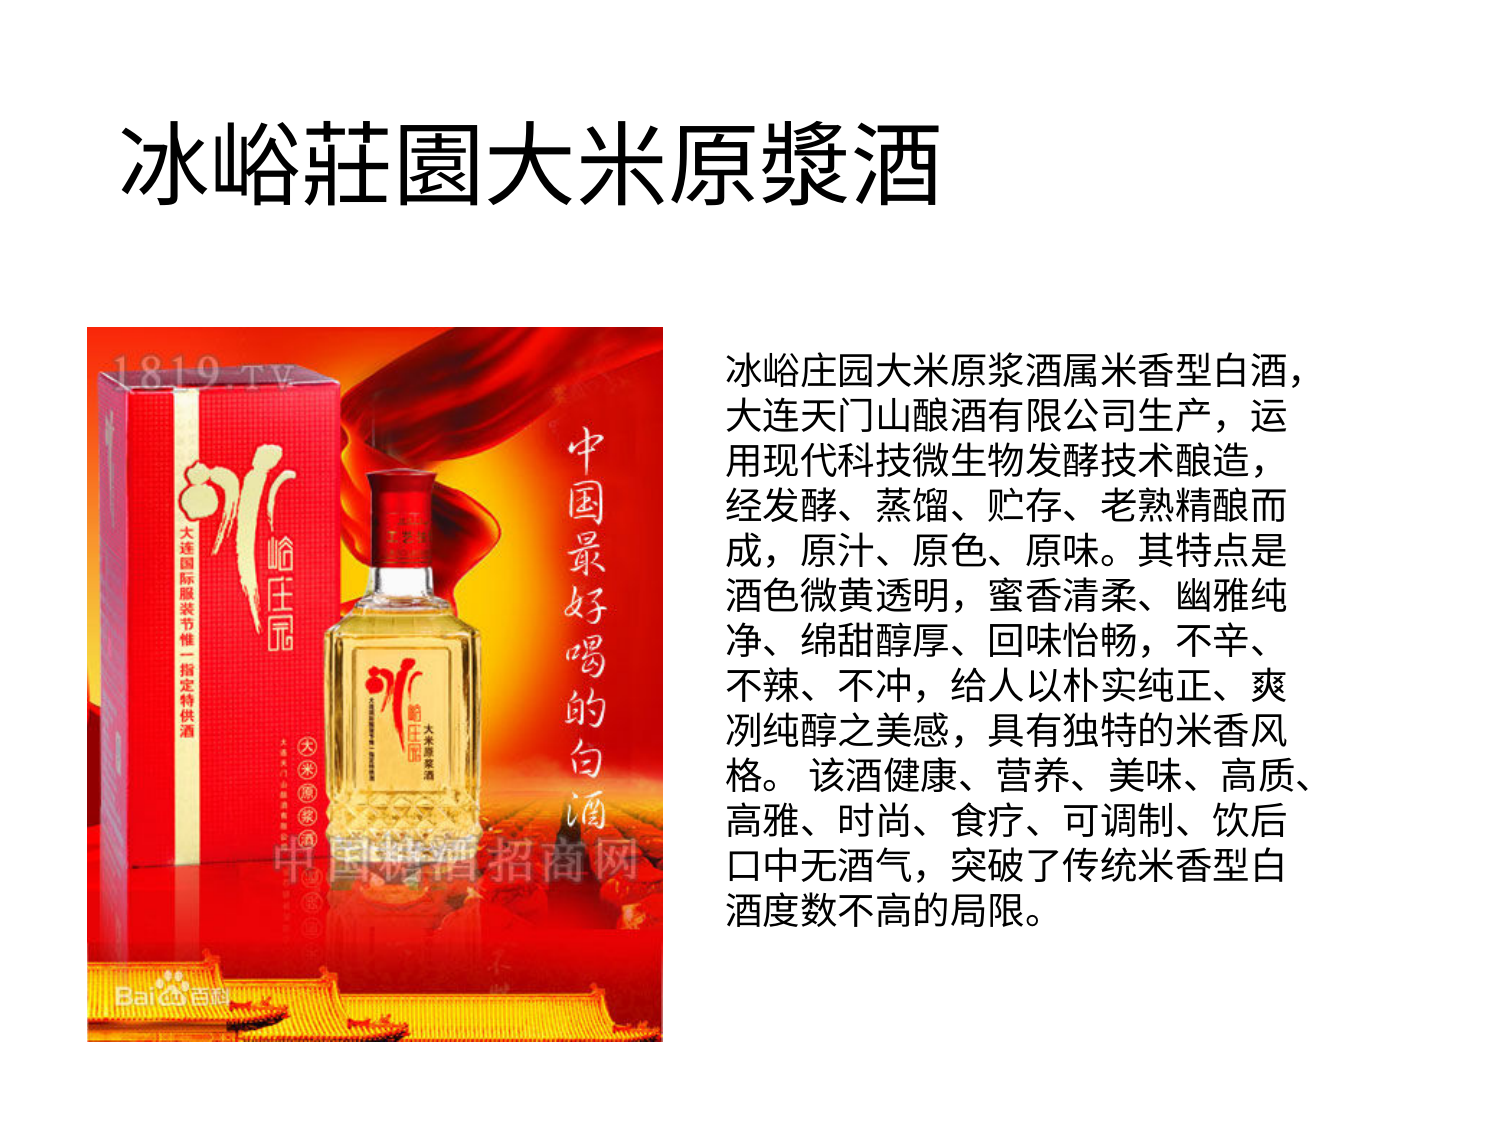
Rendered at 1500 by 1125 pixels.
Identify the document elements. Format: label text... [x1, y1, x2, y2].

text_box 冰峪庄园大米原浆酒属米香型白酒，大连天门山酿酒有限公司生产，运用现代科技微生物发酵技术酿造，经发酵、蒸馏、贮存、老熟精酿而成，原汁、原色、原味。其特点是酒色微黄透明，蜜香清柔、幽雅纯净、绵甜醇厚、回味怡畅，不辛、不辣、不冲，给人以朴实纯正、爽冽纯醇之美感，具有独特的米香风格。 该酒健康、营养、美味、高质、高雅、时尚、食疗、可调制、饮后口中无酒气，突破了传统米香型白酒度数不高的局限。 [710, 340, 1325, 940]
title 冰峪莊園大米原漿酒 [103, 59, 1397, 278]
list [87, 327, 663, 1042]
